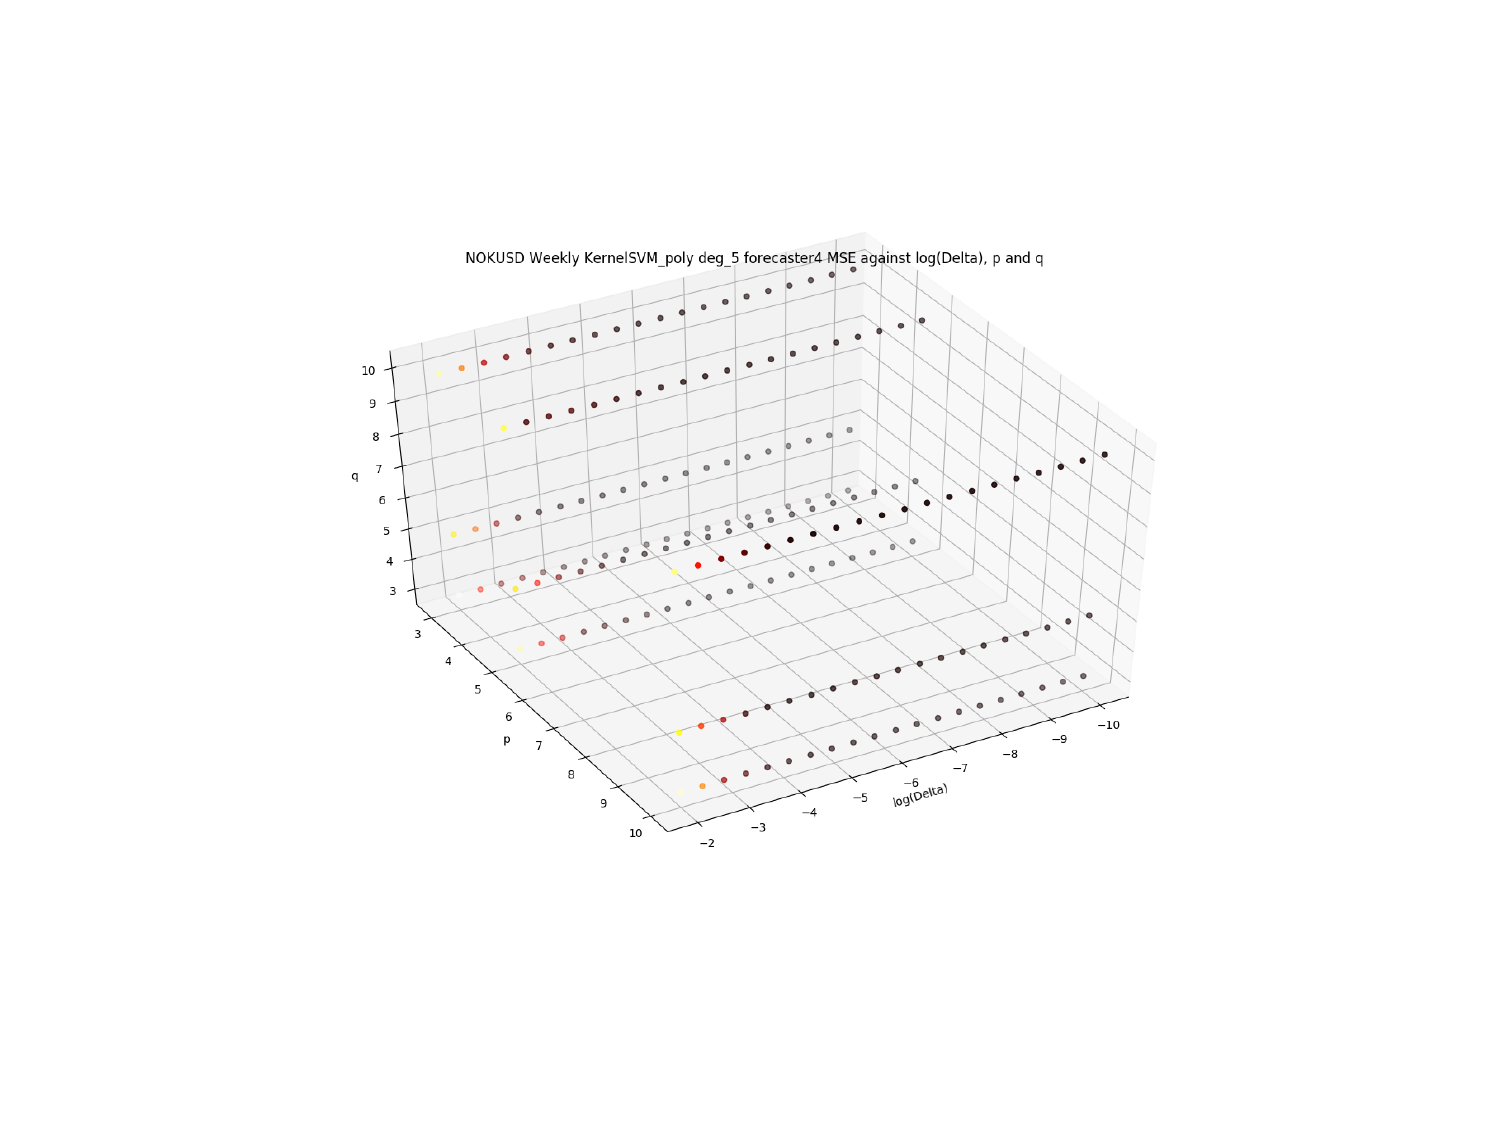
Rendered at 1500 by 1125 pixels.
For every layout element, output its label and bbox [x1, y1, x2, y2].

picture [119, 119, 1358, 946]
